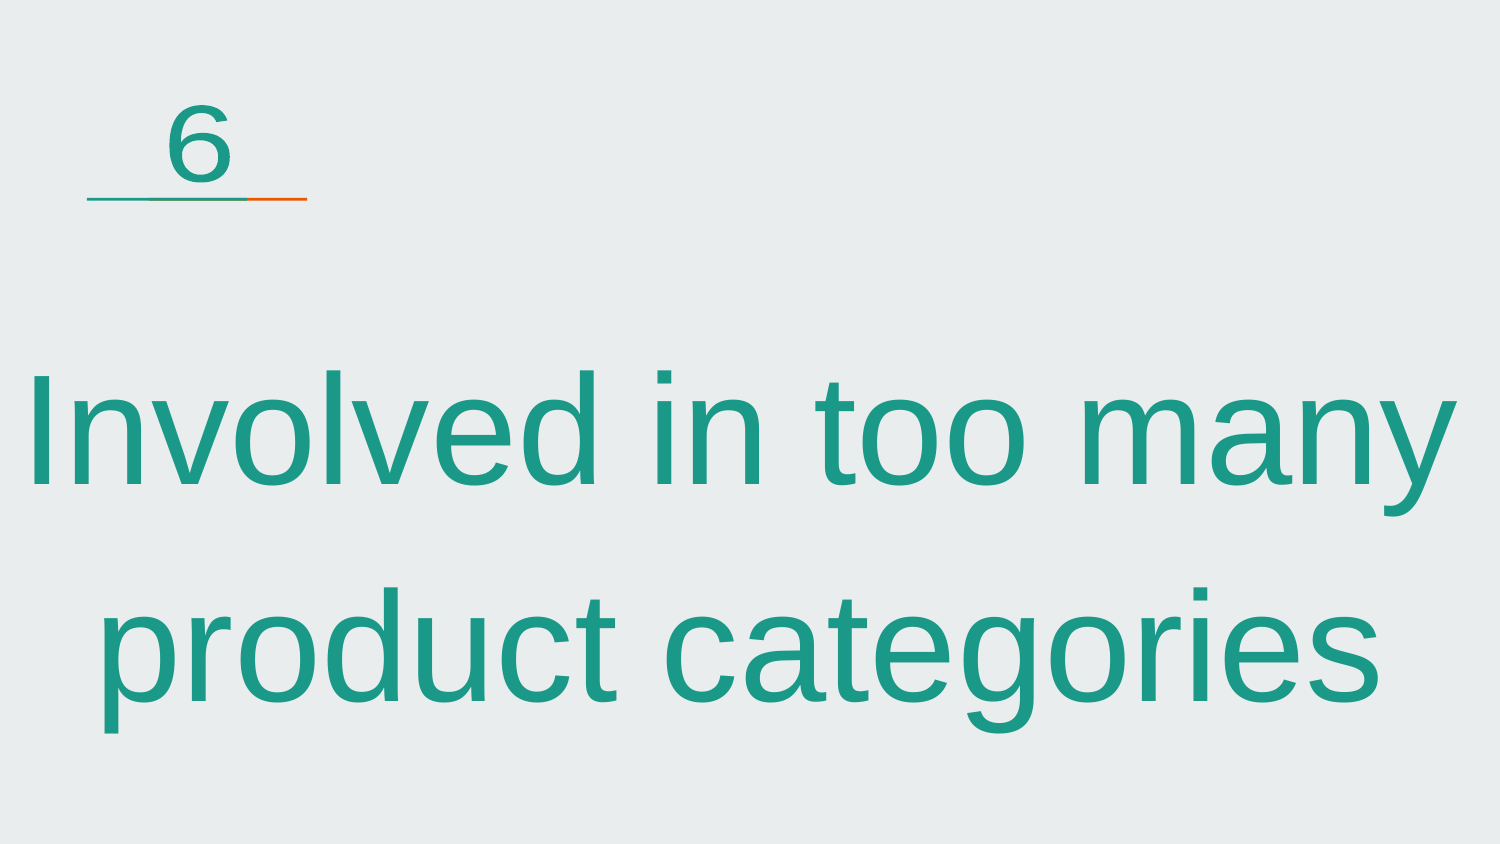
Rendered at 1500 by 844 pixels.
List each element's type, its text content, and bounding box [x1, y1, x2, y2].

list Involved in too many product categories [0, 284, 1480, 819]
